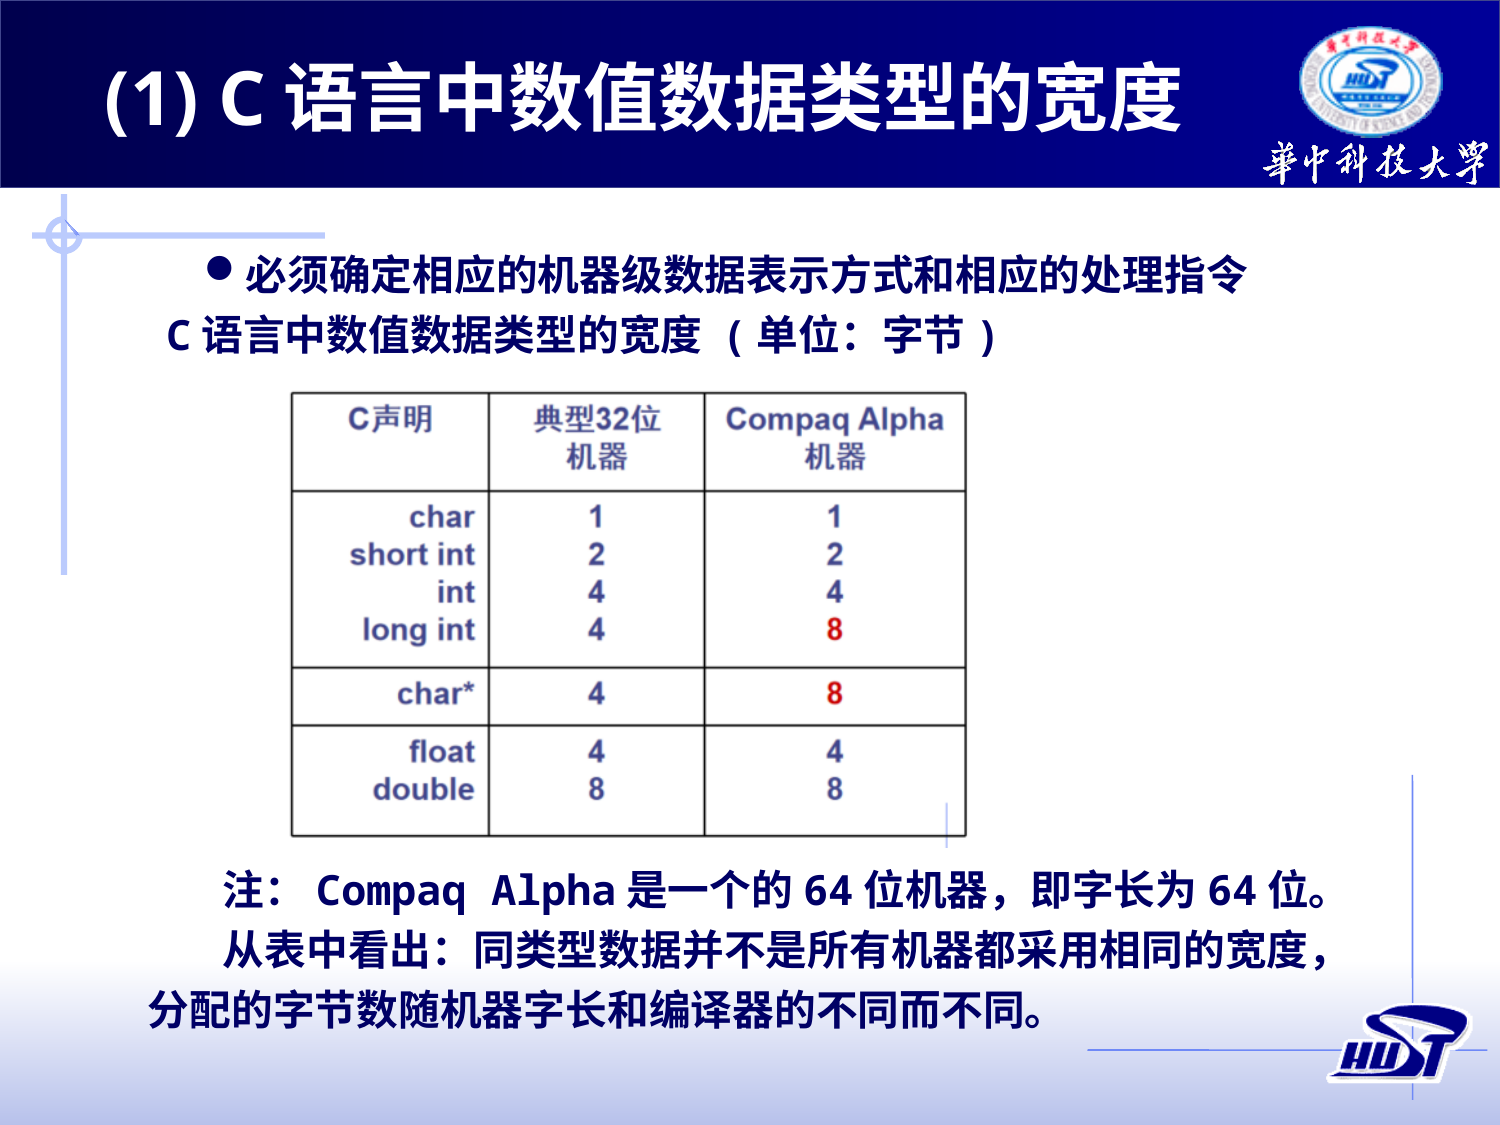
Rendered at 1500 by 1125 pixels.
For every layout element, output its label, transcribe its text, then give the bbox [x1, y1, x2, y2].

text_box 注：Compaq Alpha是一个的64位机器，即字长为64位。 从表中看出：同类型数据并不是所有机器都采用相同的宽度，分配的字节数随机器字长和编译器的不同而不同。 [76, 845, 1377, 1056]
picture [1299, 26, 1443, 138]
picture [277, 373, 989, 848]
picture [1262, 140, 1488, 185]
text_box 必须确定相应的机器级数据表示方式和相应的处理指令 C语言中数值数据类型的宽度 (单位：字节) [76, 231, 1295, 372]
text_box (1) C语言中数值数据类型的宽度 [89, 42, 1308, 148]
